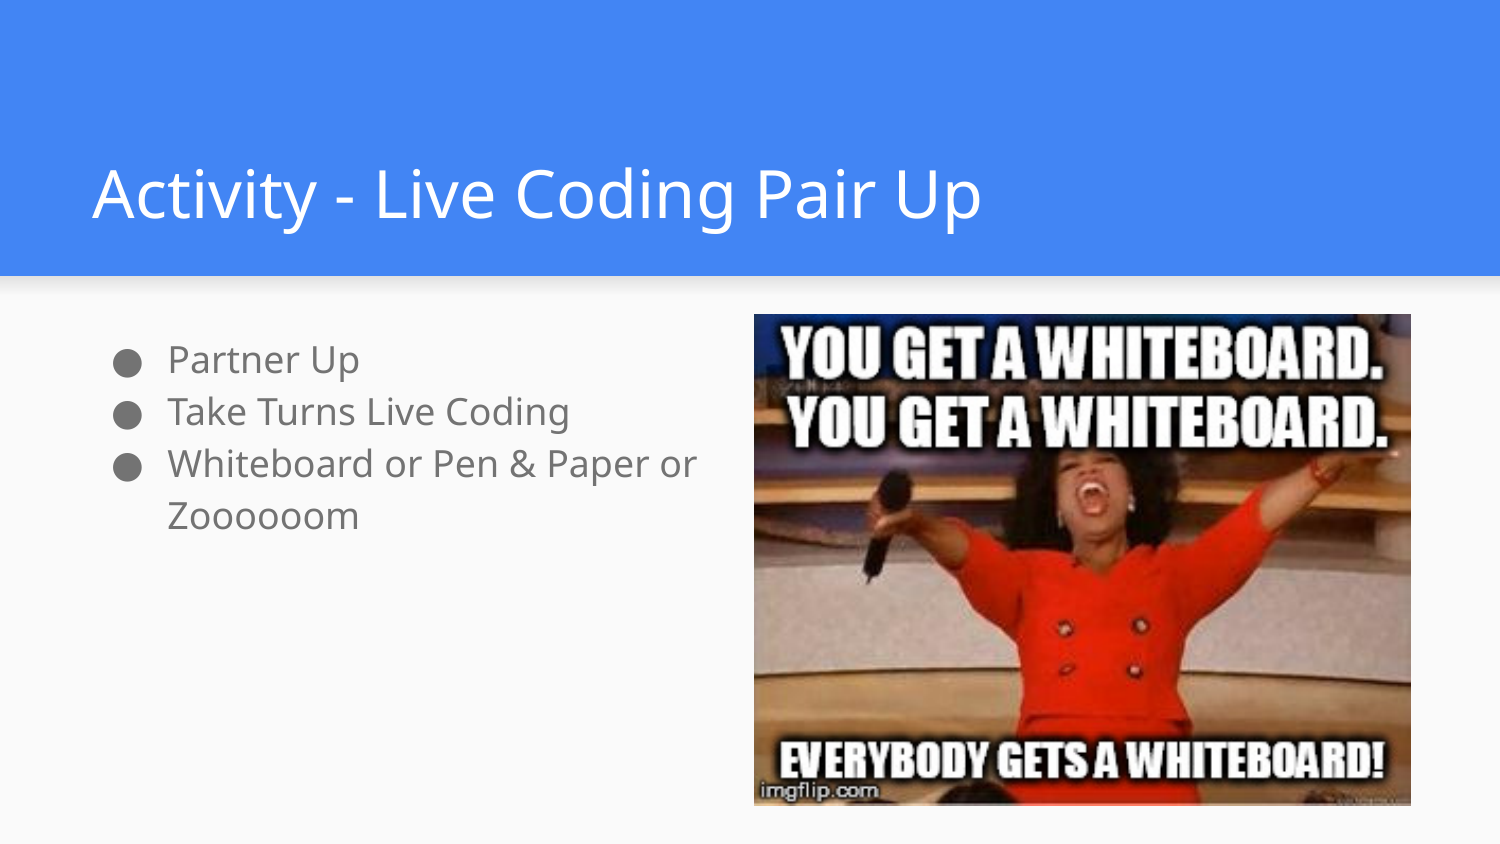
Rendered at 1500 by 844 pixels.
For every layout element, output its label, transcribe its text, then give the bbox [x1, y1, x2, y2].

list Partner Up Take Turns Live Coding Whiteboard or Pen & Paper or Zoooooom [77, 314, 752, 760]
title Activity - Live Coding Pair Up [77, 121, 1427, 248]
picture [753, 314, 1411, 807]
